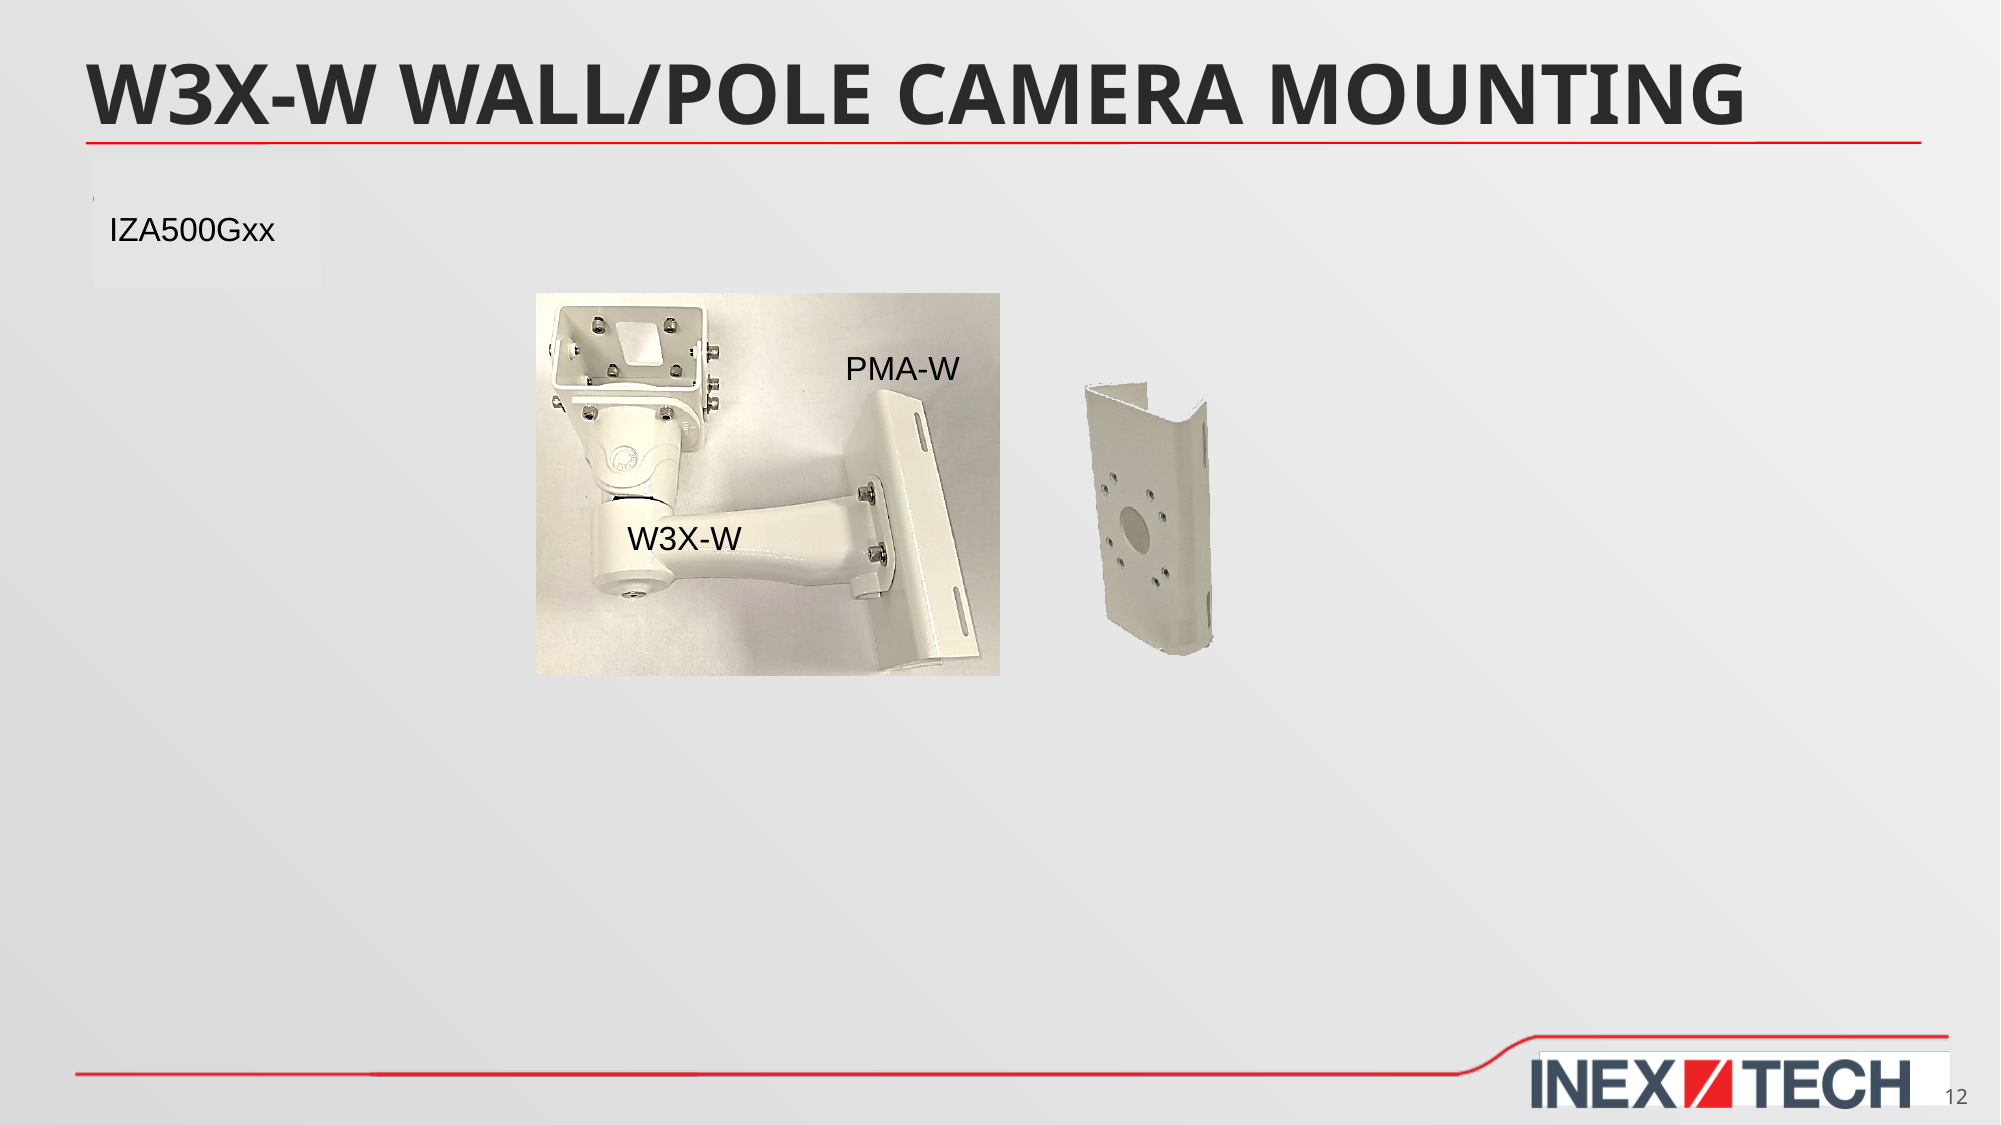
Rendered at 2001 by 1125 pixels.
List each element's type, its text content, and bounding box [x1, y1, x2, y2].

picture [66, 1027, 1958, 1109]
picture [1062, 351, 1248, 676]
picture [332, 165, 1000, 676]
slide_number 12 [1795, 1082, 1983, 1113]
title W3X-W Wall/Pole Camera Mounting [71, 45, 1916, 173]
text_box IZA500Gxx [94, 159, 321, 289]
list x [69, 159, 1915, 974]
